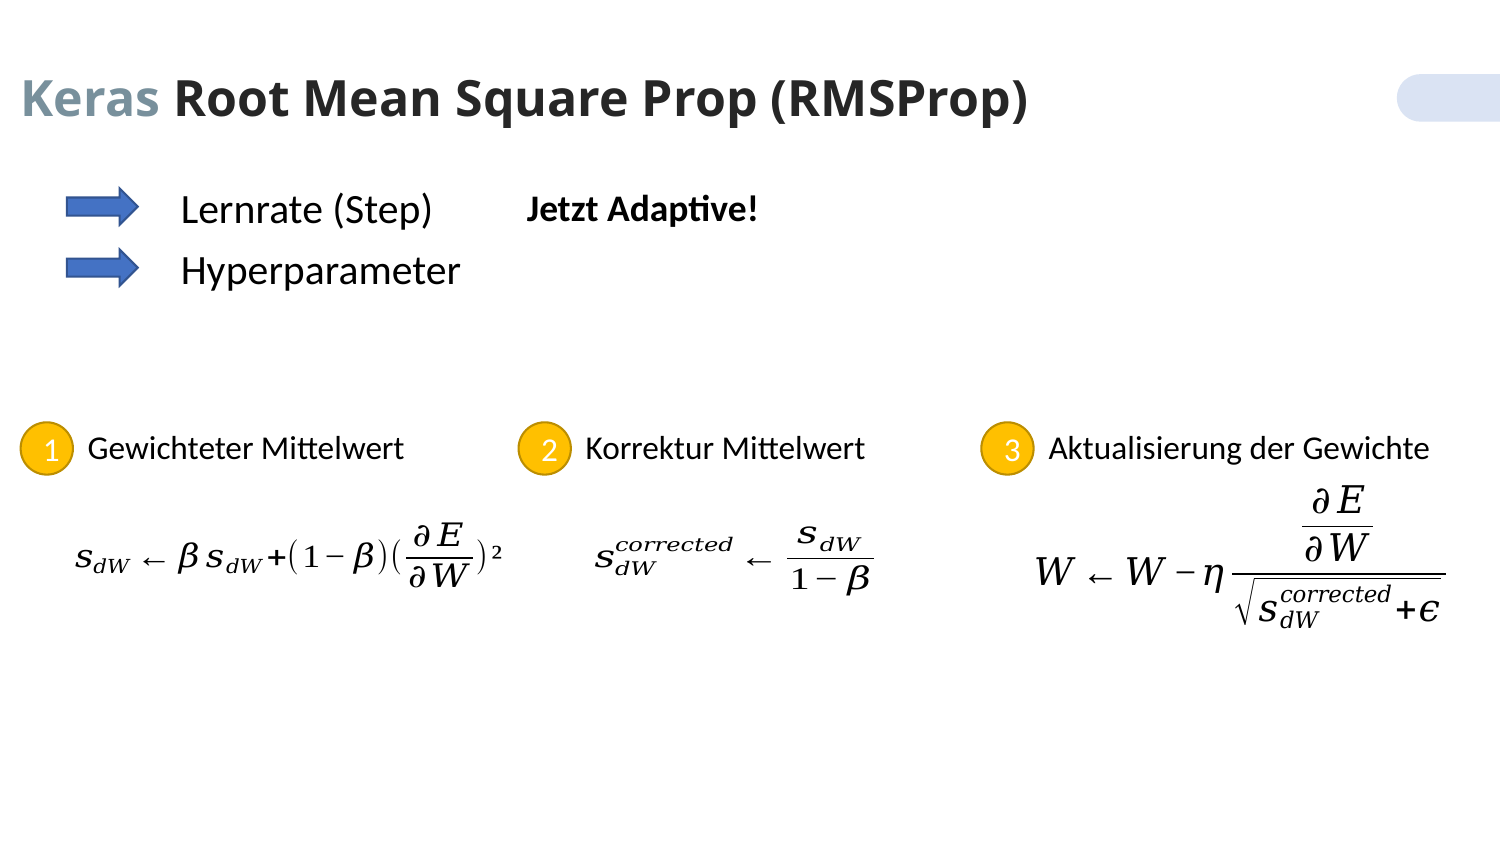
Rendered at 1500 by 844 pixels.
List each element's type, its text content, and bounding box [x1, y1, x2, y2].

text_box 2 [517, 421, 570, 476]
text_box [65, 185, 140, 228]
text_box Aktualisierung der Gewichte [1033, 418, 1480, 474]
text_box [65, 247, 140, 289]
text_box Jetzt Adaptive! [512, 176, 775, 236]
text_box Gewichteter Mittelwert [72, 418, 519, 474]
text_box 1 [19, 421, 72, 476]
text_box 3 [980, 421, 1033, 476]
text_box Keras Root Mean Square Prop (RMSProp) [20, 51, 1169, 151]
text_box Korrektur Mittelwert [570, 418, 944, 474]
